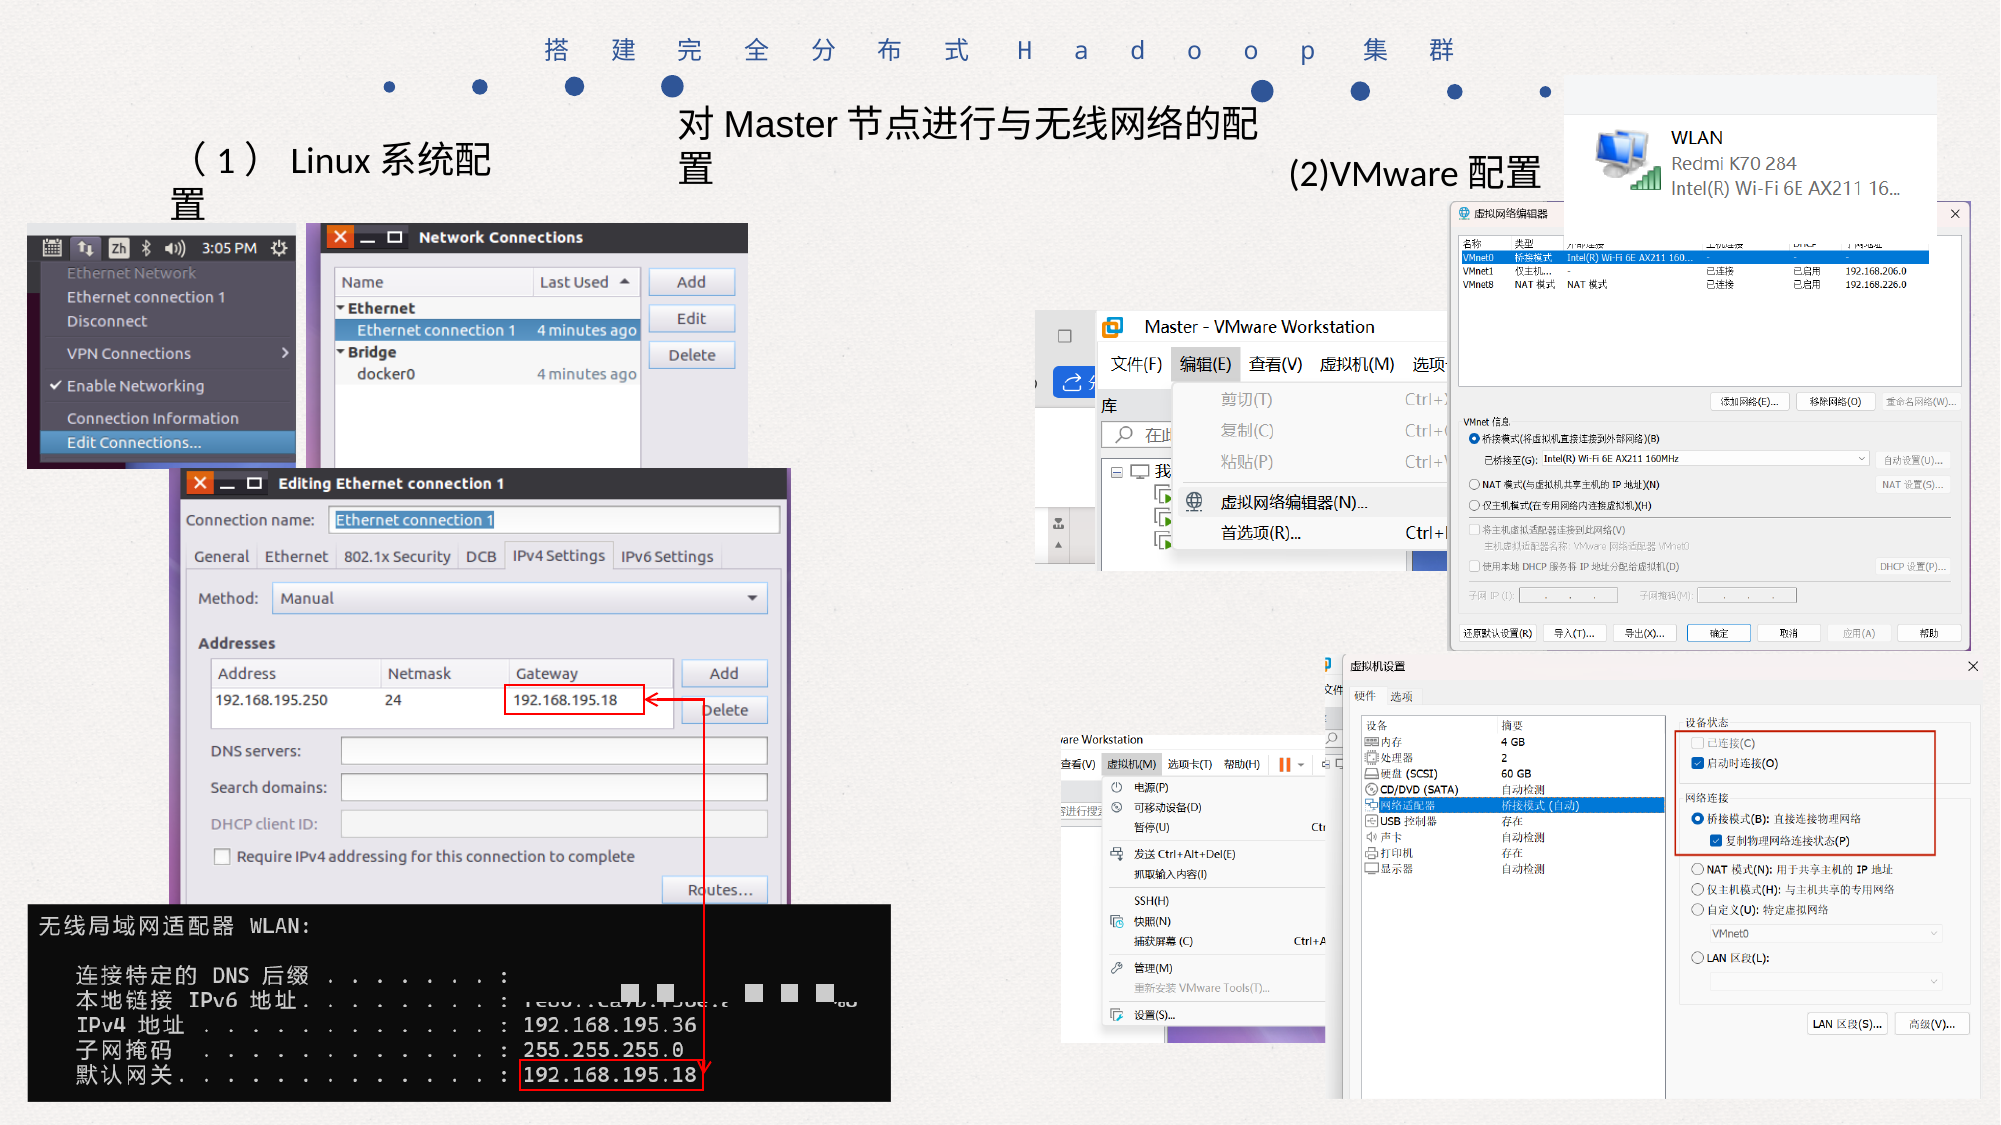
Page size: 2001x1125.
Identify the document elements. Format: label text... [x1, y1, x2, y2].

picture [0, 0, 2000, 1125]
text_box 搭建完全分布式Hadoop集群 [529, 26, 1471, 75]
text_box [643, 699, 704, 1075]
text_box 对Master节点进行与无线网络的配置 [662, 103, 1295, 198]
text_box (2)VMware配置 [1273, 141, 1564, 202]
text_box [383, 75, 1552, 103]
text_box （1）Linux系统配置 [155, 128, 510, 234]
